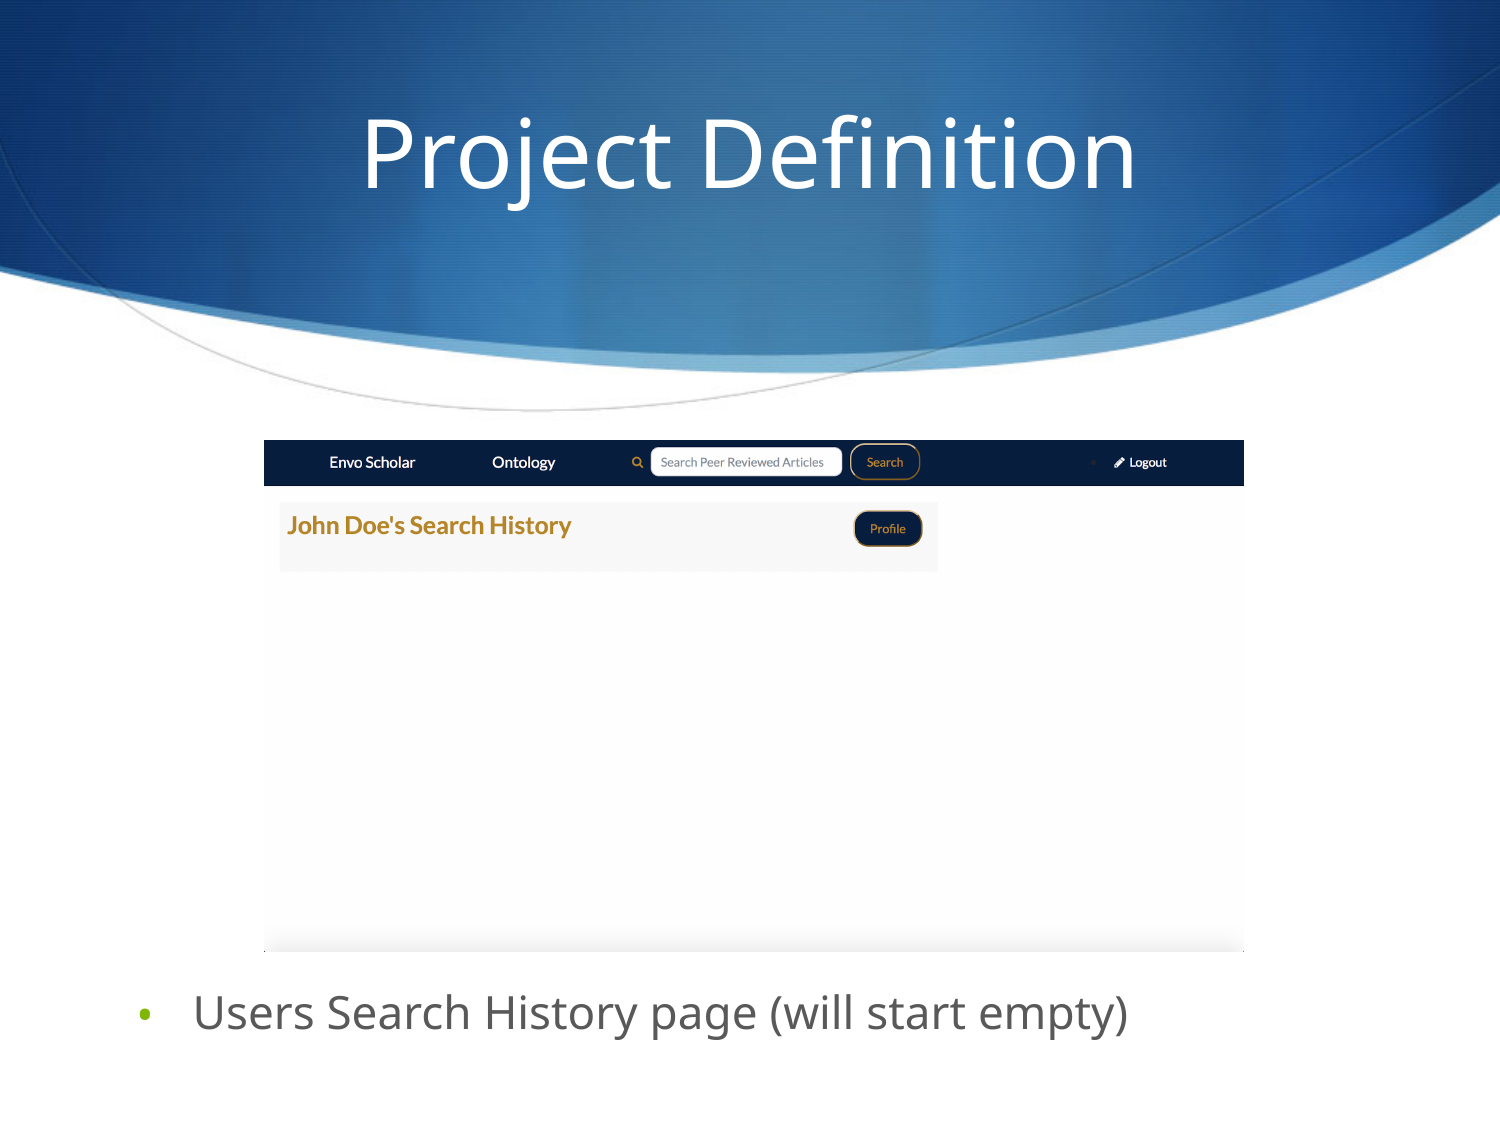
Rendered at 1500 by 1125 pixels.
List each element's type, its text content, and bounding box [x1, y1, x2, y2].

picture [0, 0, 1500, 1125]
list Users Search History page (will start empty) [121, 976, 1379, 1081]
title Project Definition [75, 56, 1425, 245]
